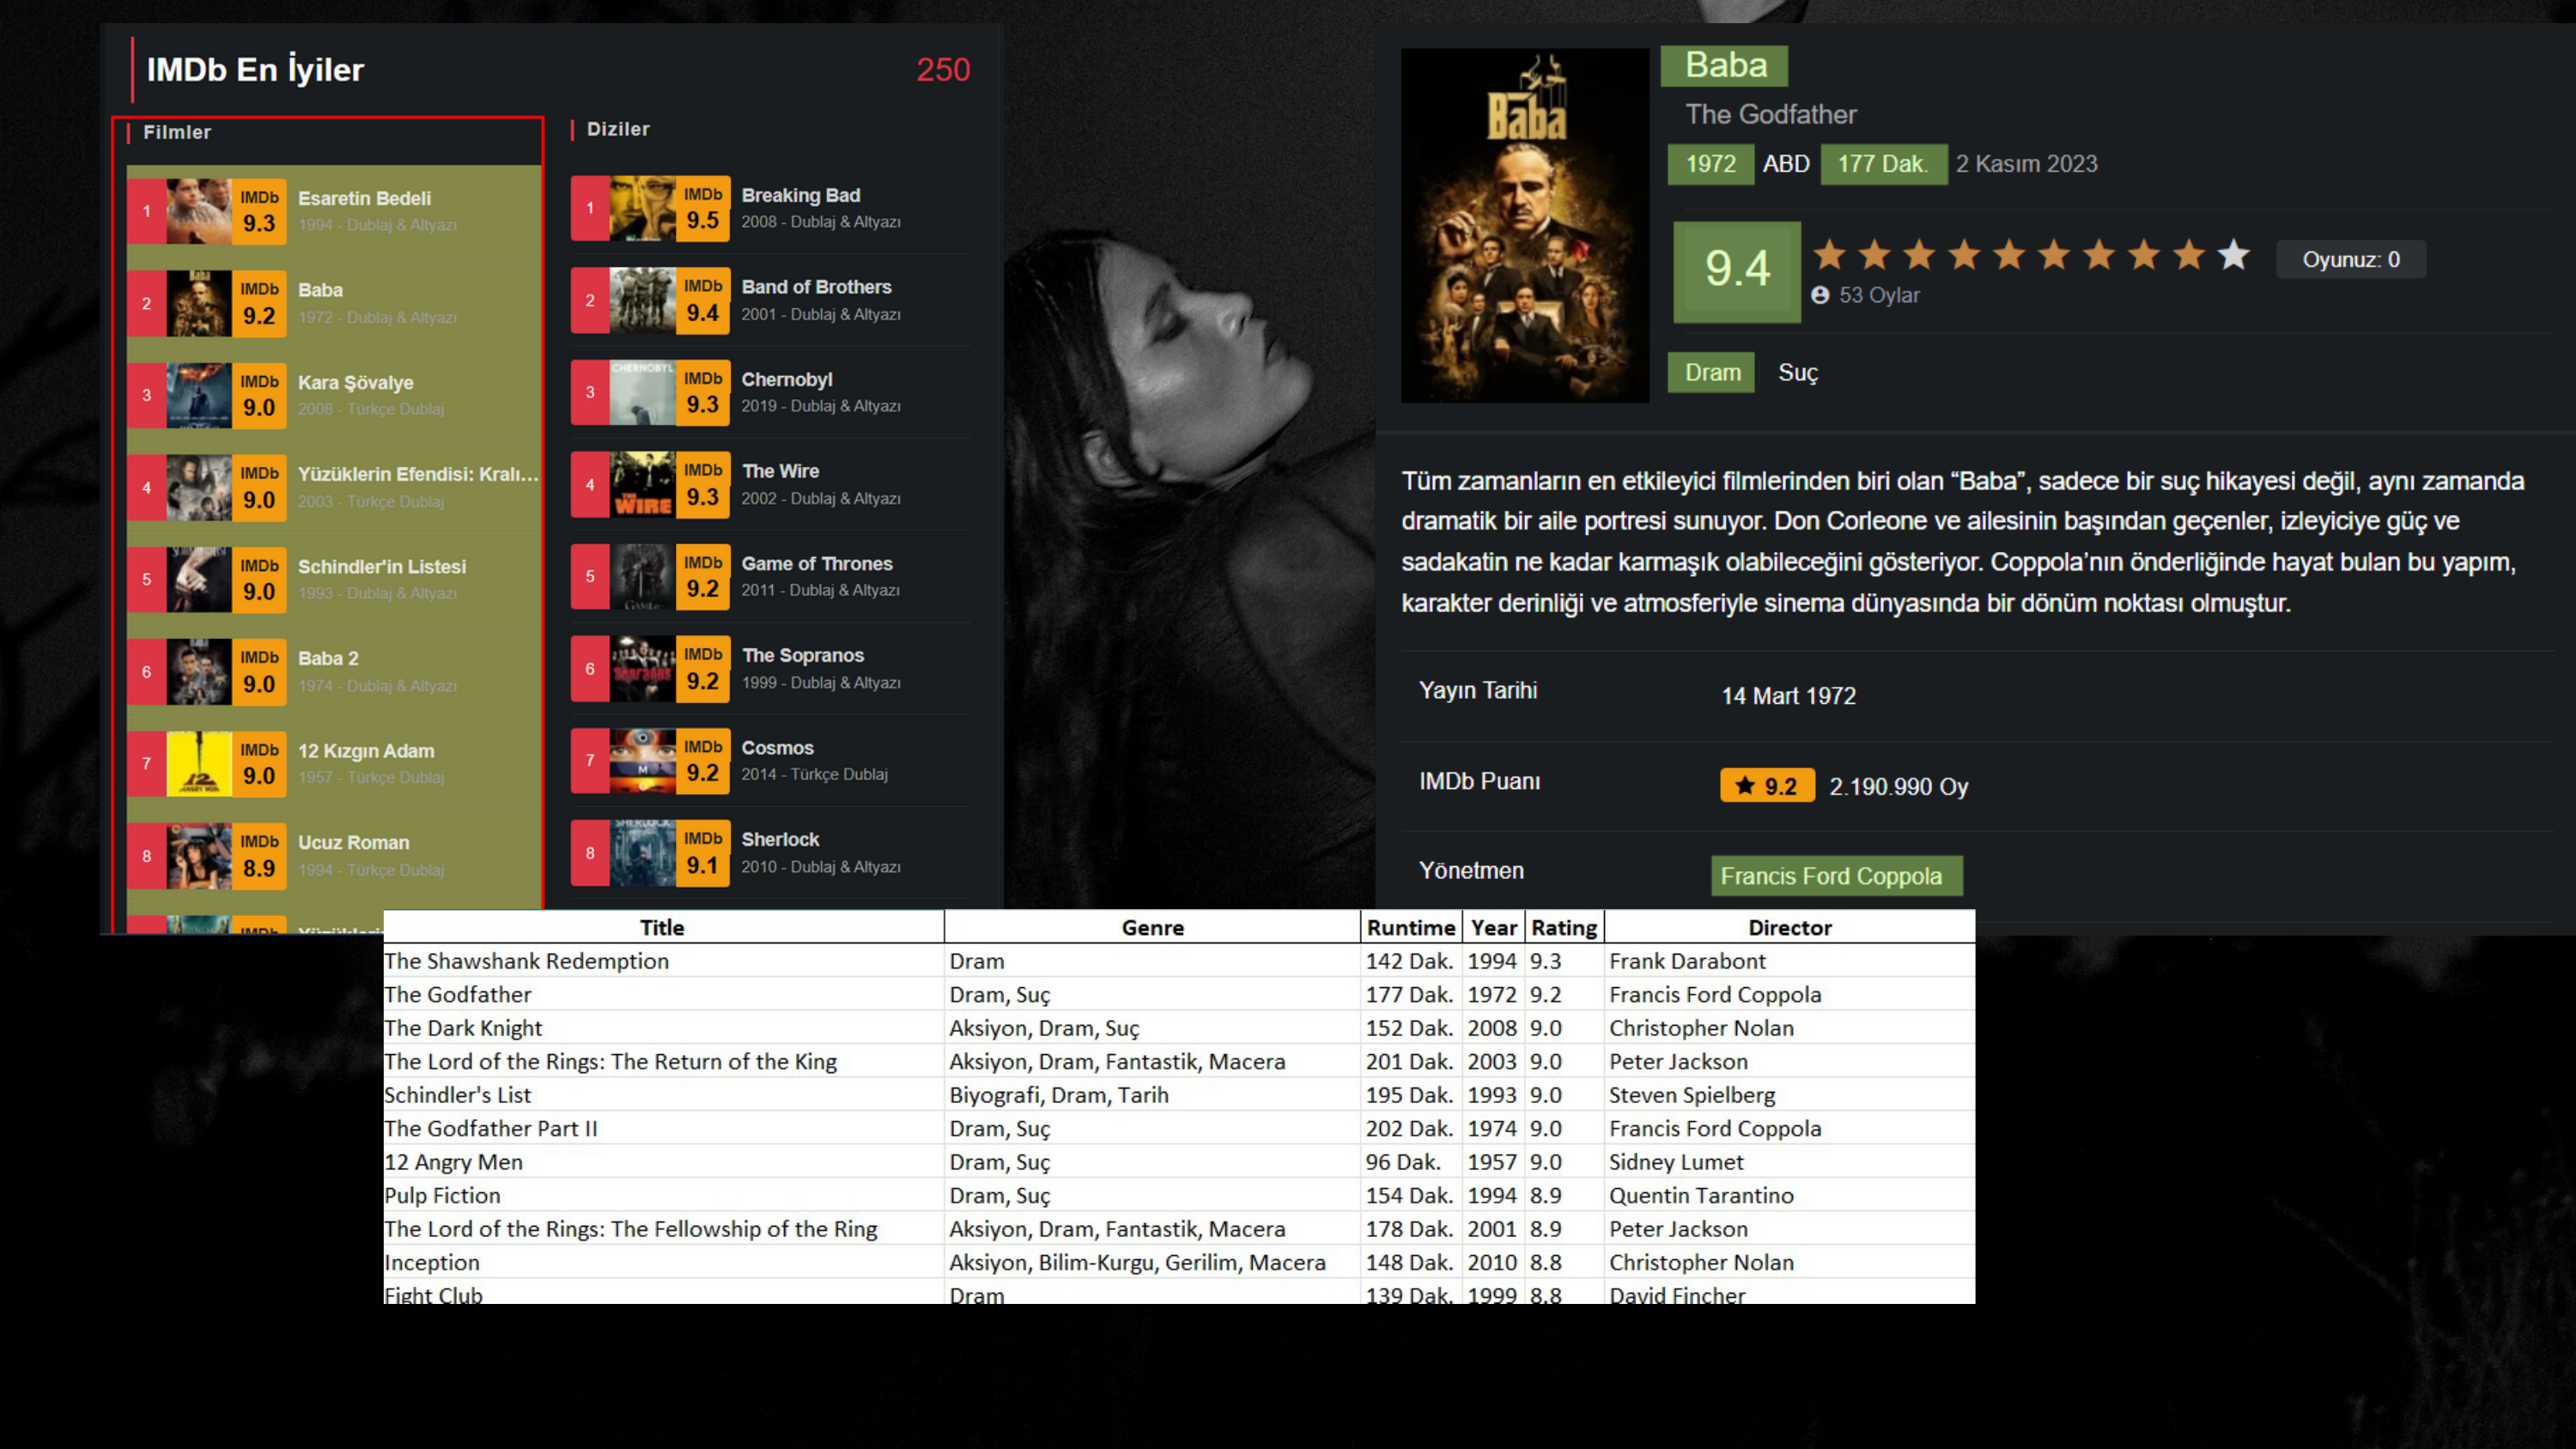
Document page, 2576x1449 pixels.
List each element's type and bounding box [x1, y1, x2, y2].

text_box [383, 909, 1976, 1304]
text_box [0, 0, 2576, 1449]
text_box [1375, 23, 2576, 936]
text_box [100, 23, 1005, 936]
